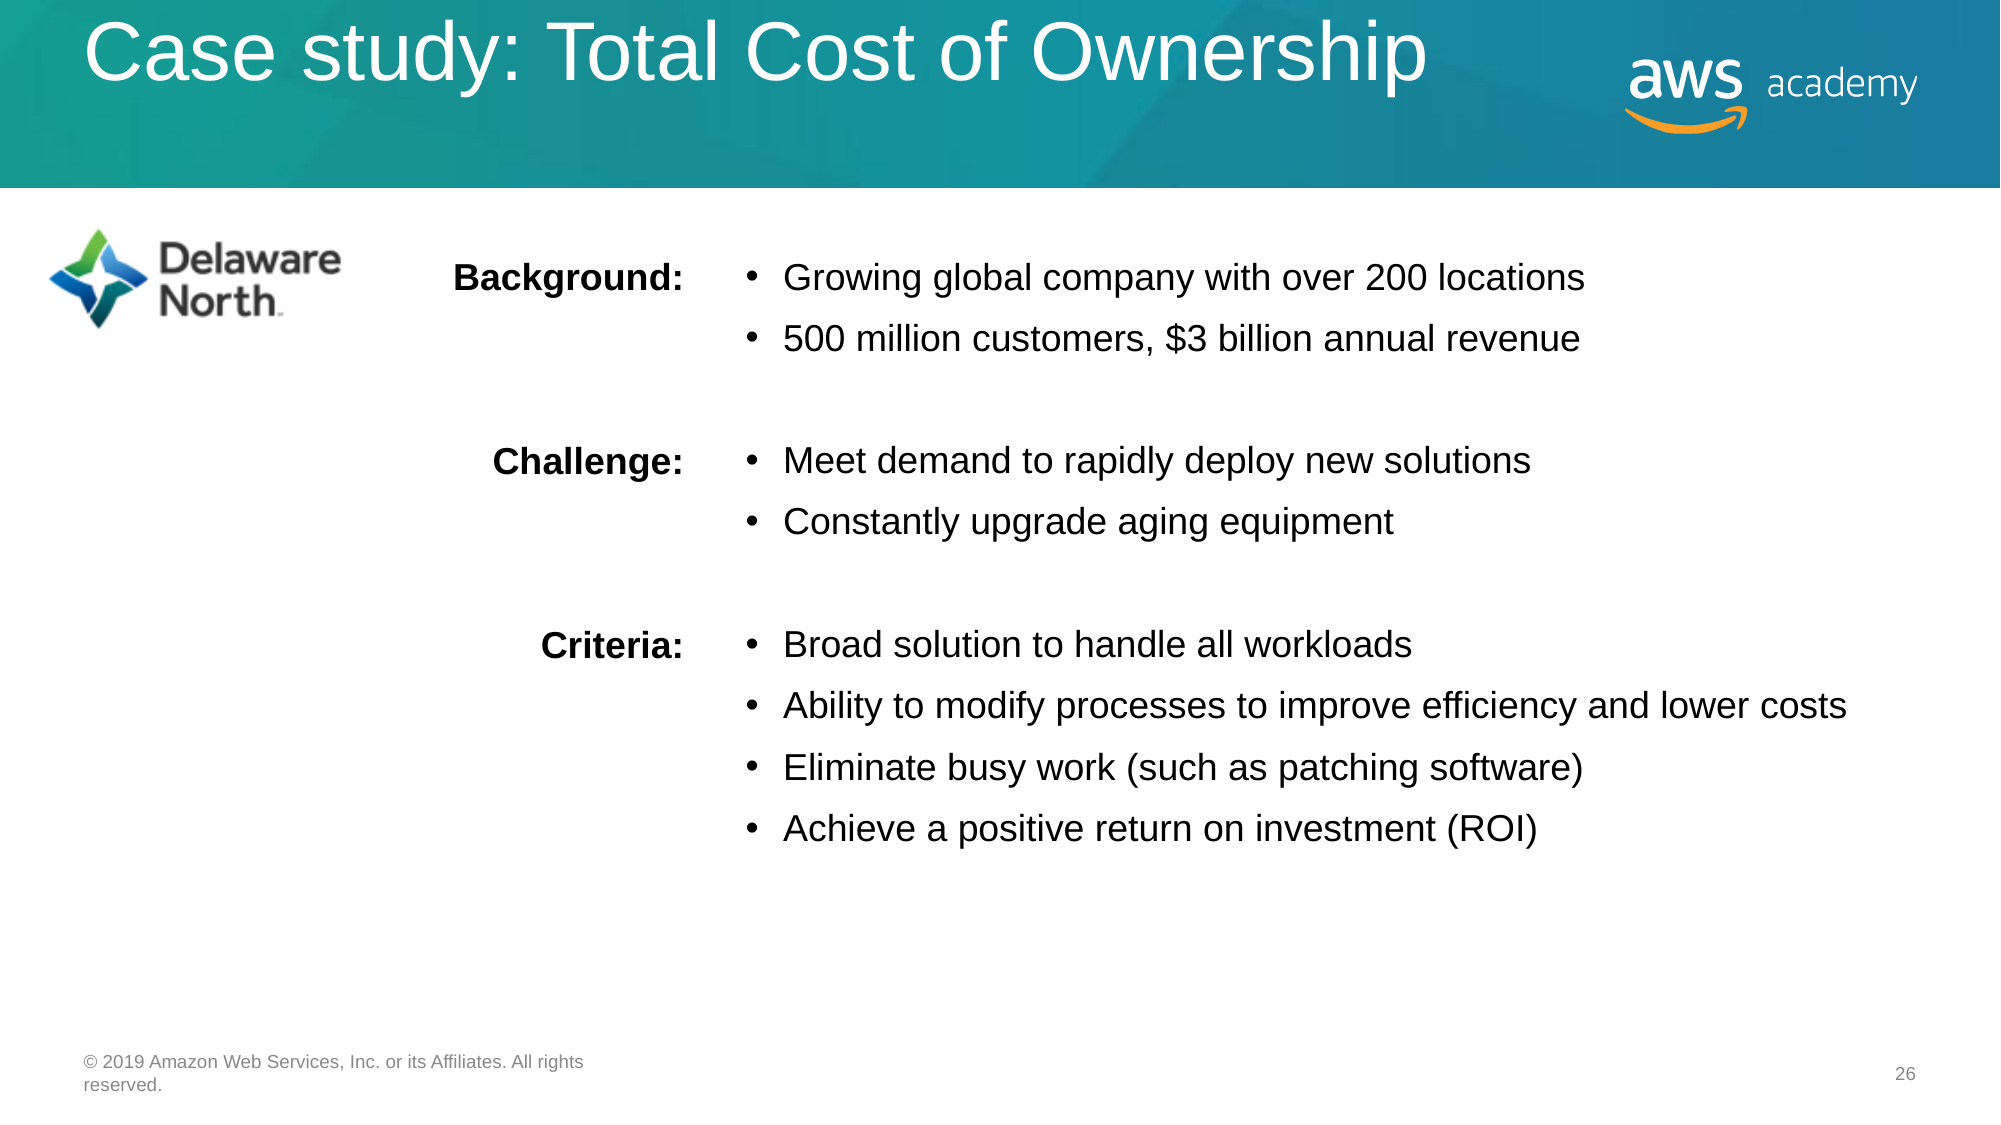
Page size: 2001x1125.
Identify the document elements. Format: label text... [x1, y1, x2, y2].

footer © 2019 Amazon Web Services, Inc. or its Affiliates. All rights reserved. [68, 1042, 682, 1103]
slide_number ‹#› [1481, 1042, 1932, 1103]
list Background: Challenge: Criteria: [68, 250, 700, 1014]
picture [37, 224, 360, 338]
list Growing global company with over 200 locations 500 million customers, $3 billion annual revenue Meet demand to rapidly deploy new solutions Constantly upgrade aging equipment Broad solution to handle all workloads Ability to modify processes to improve efficiency and lower costs Eliminate busy work (such as patching software) Achieve a positive return on investment (ROI) [730, 250, 1978, 1013]
title Case study: Total Cost of Ownership [68, 59, 1551, 138]
picture [0, 0, 2000, 188]
